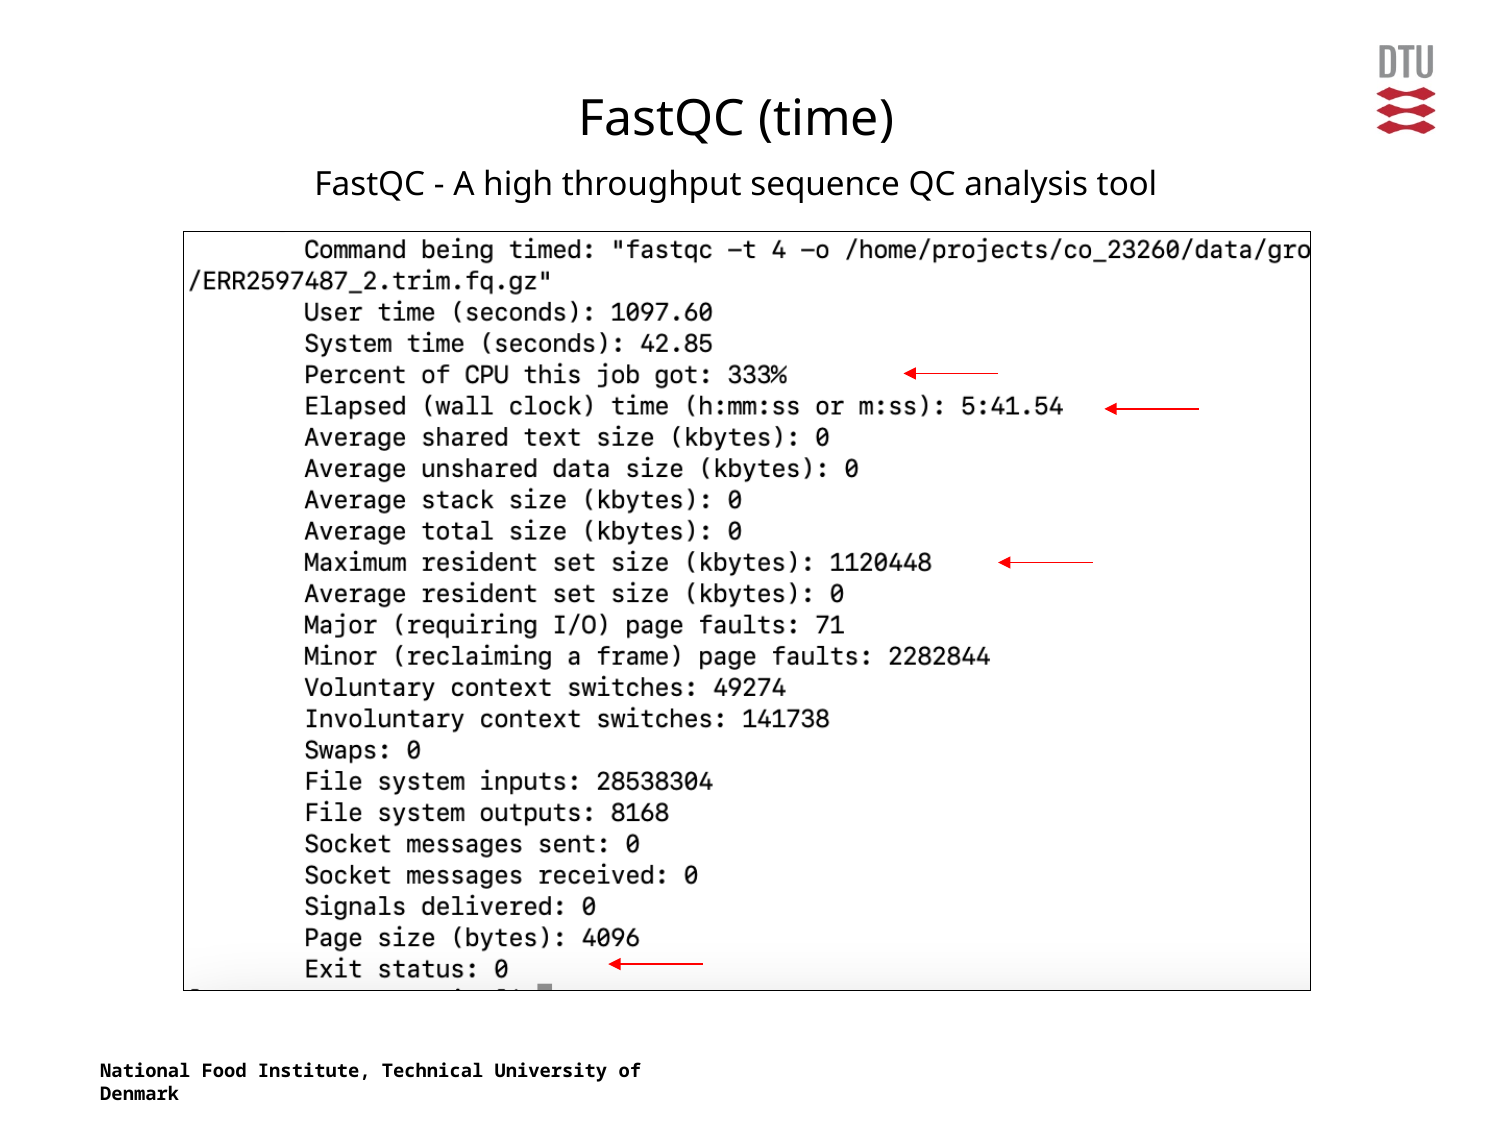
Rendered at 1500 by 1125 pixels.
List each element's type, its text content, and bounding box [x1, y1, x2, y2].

picture [1356, 45, 1436, 134]
picture [182, 231, 1311, 991]
text_box FastQC (time) FastQC - A high throughput sequence QC analysis tool [230, 78, 1243, 210]
